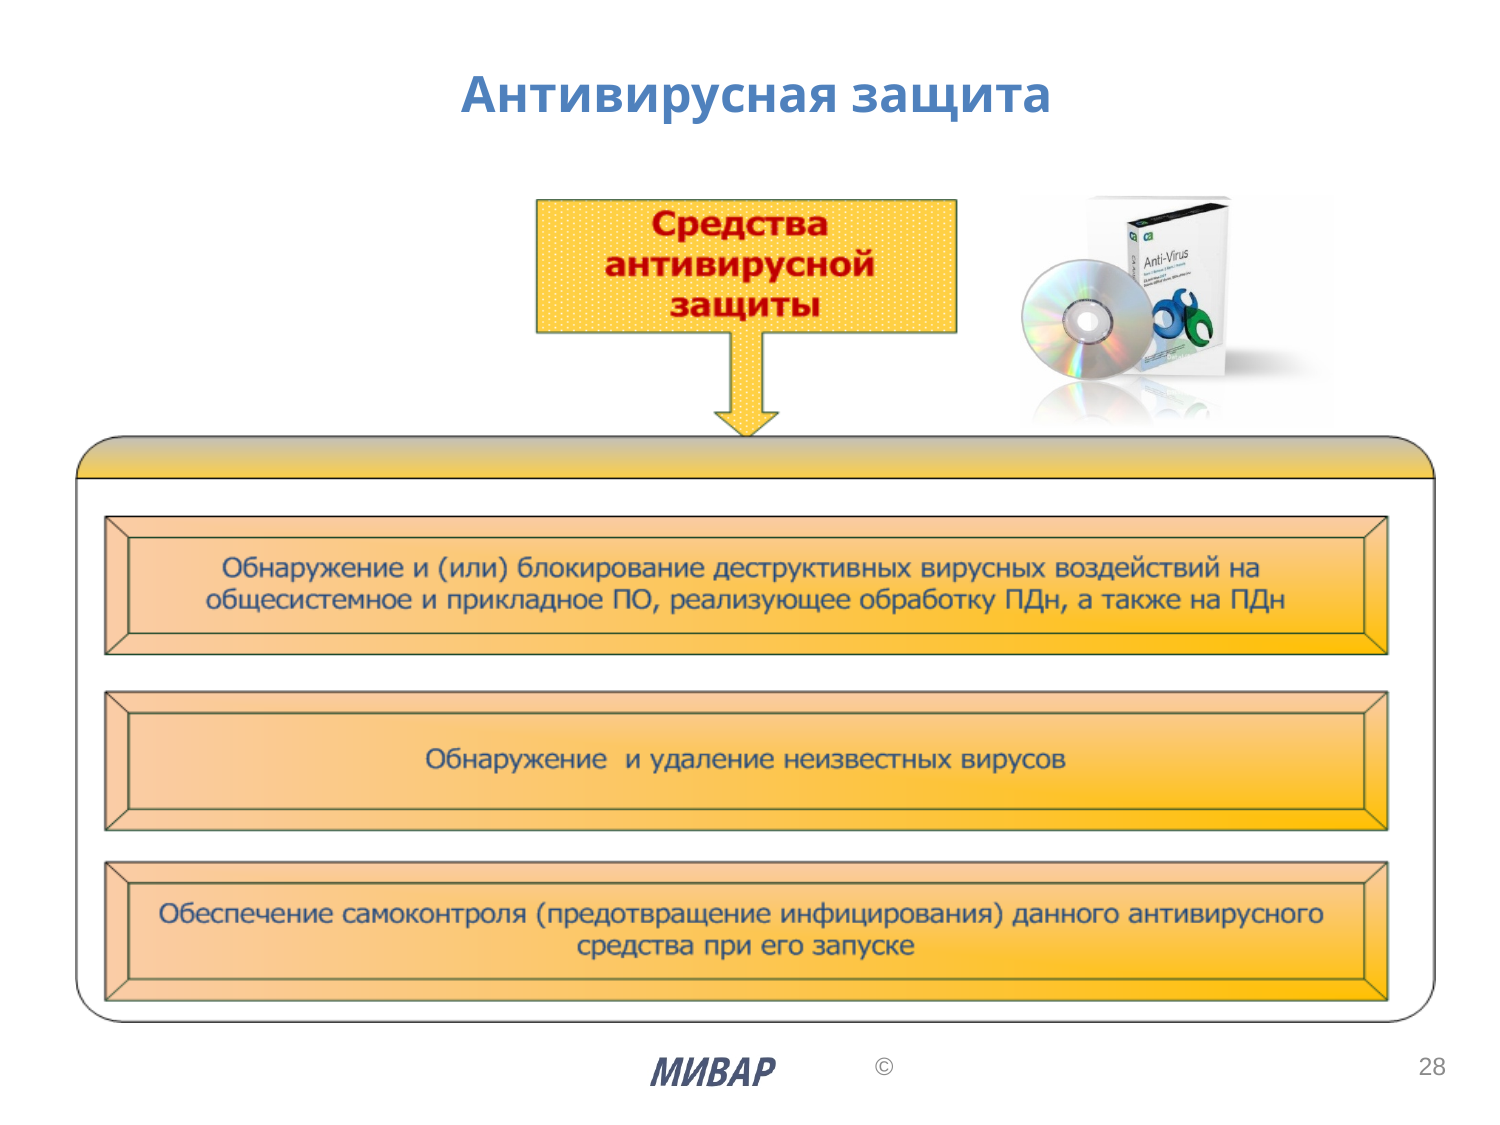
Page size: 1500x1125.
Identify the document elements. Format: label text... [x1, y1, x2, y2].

title Антивирусная защита [33, 43, 1483, 141]
slide_number © 28 [769, 1042, 1462, 1103]
picture [74, 195, 1436, 1023]
picture [646, 1054, 779, 1089]
